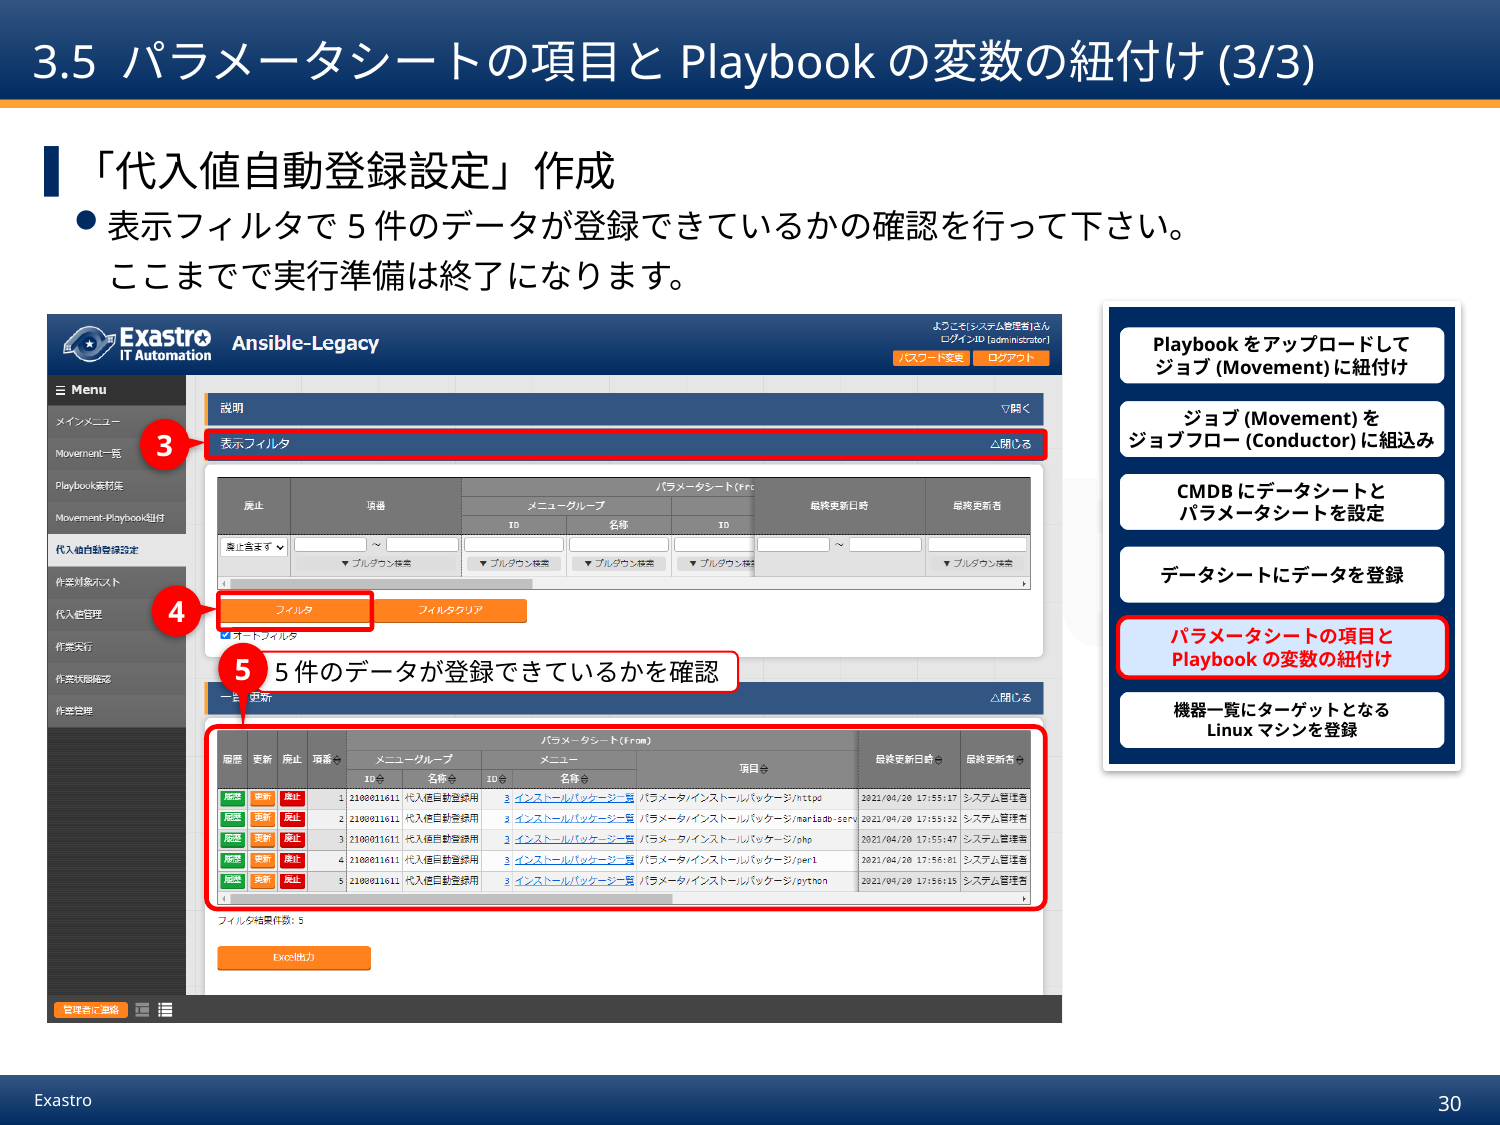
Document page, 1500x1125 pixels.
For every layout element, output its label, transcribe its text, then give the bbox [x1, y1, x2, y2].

text_box パラメータシートの項目と Playbookの変数の紐付け [1115, 615, 1450, 680]
title 3.5 パラメータシートの項目とPlaybookの変数の紐付け(3/3) [17, 18, 1459, 96]
text_box CMDBにデータシートと パラメータシートを設定 [1115, 469, 1449, 535]
picture [0, 0, 1500, 1125]
text_box 機器一覧にターゲットとなる Linuxマシンを登録 [1115, 687, 1449, 753]
list 「代入値自動登録設定」作成 表示フィルタで5件のデータが登録できているかの確認を行って下さい。 ここまでで実行準備は終了になります。 [29, 137, 1500, 1059]
text_box データシートにデータを登録 [1115, 542, 1449, 607]
text_box [1103, 301, 1461, 771]
picture [46, 314, 1063, 1023]
text_box Playbookをアップロードして ジョブ(Movement)に紐付け [1115, 323, 1449, 388]
text_box ジョブ(Movement)を ジョブフロー(Conductor)に組込み [1115, 396, 1449, 462]
